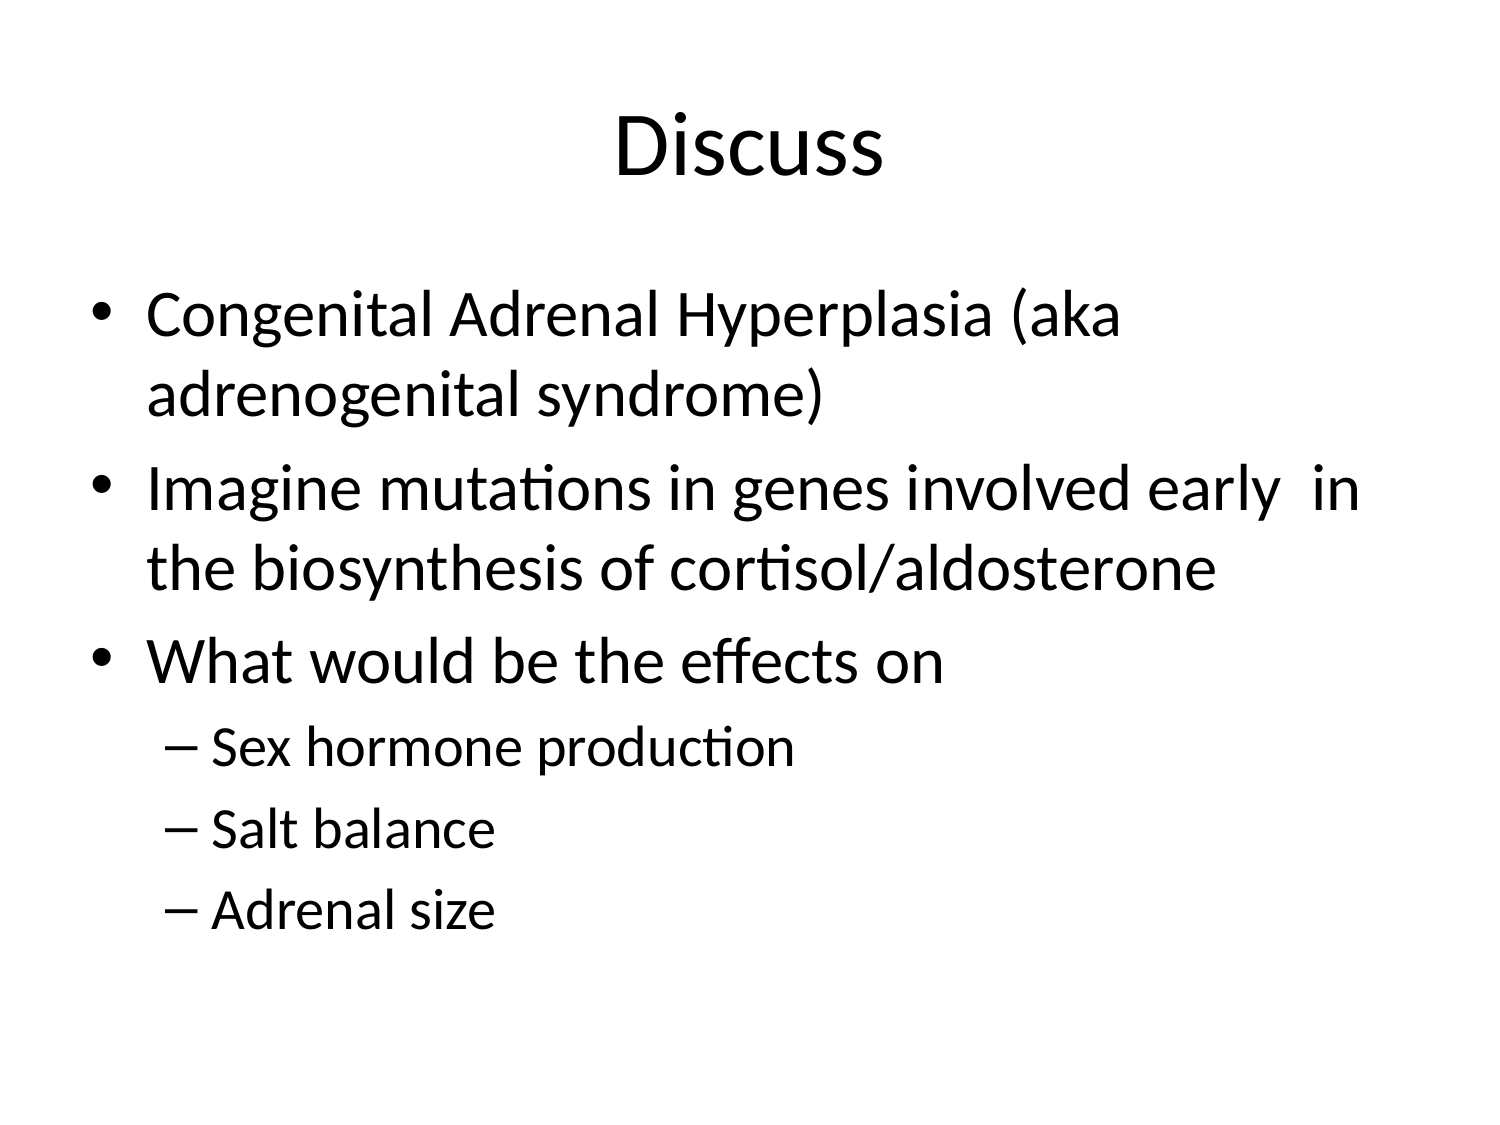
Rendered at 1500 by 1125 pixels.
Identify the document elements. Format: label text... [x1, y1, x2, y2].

title Discuss [75, 45, 1425, 233]
list Congenital Adrenal Hyperplasia (aka adrenogenital syndrome) Imagine mutations in genes involved early in the biosynthesis of cortisol/aldosterone What would be the effects on Sex hormone production Salt balance Adrenal size [75, 262, 1425, 1005]
